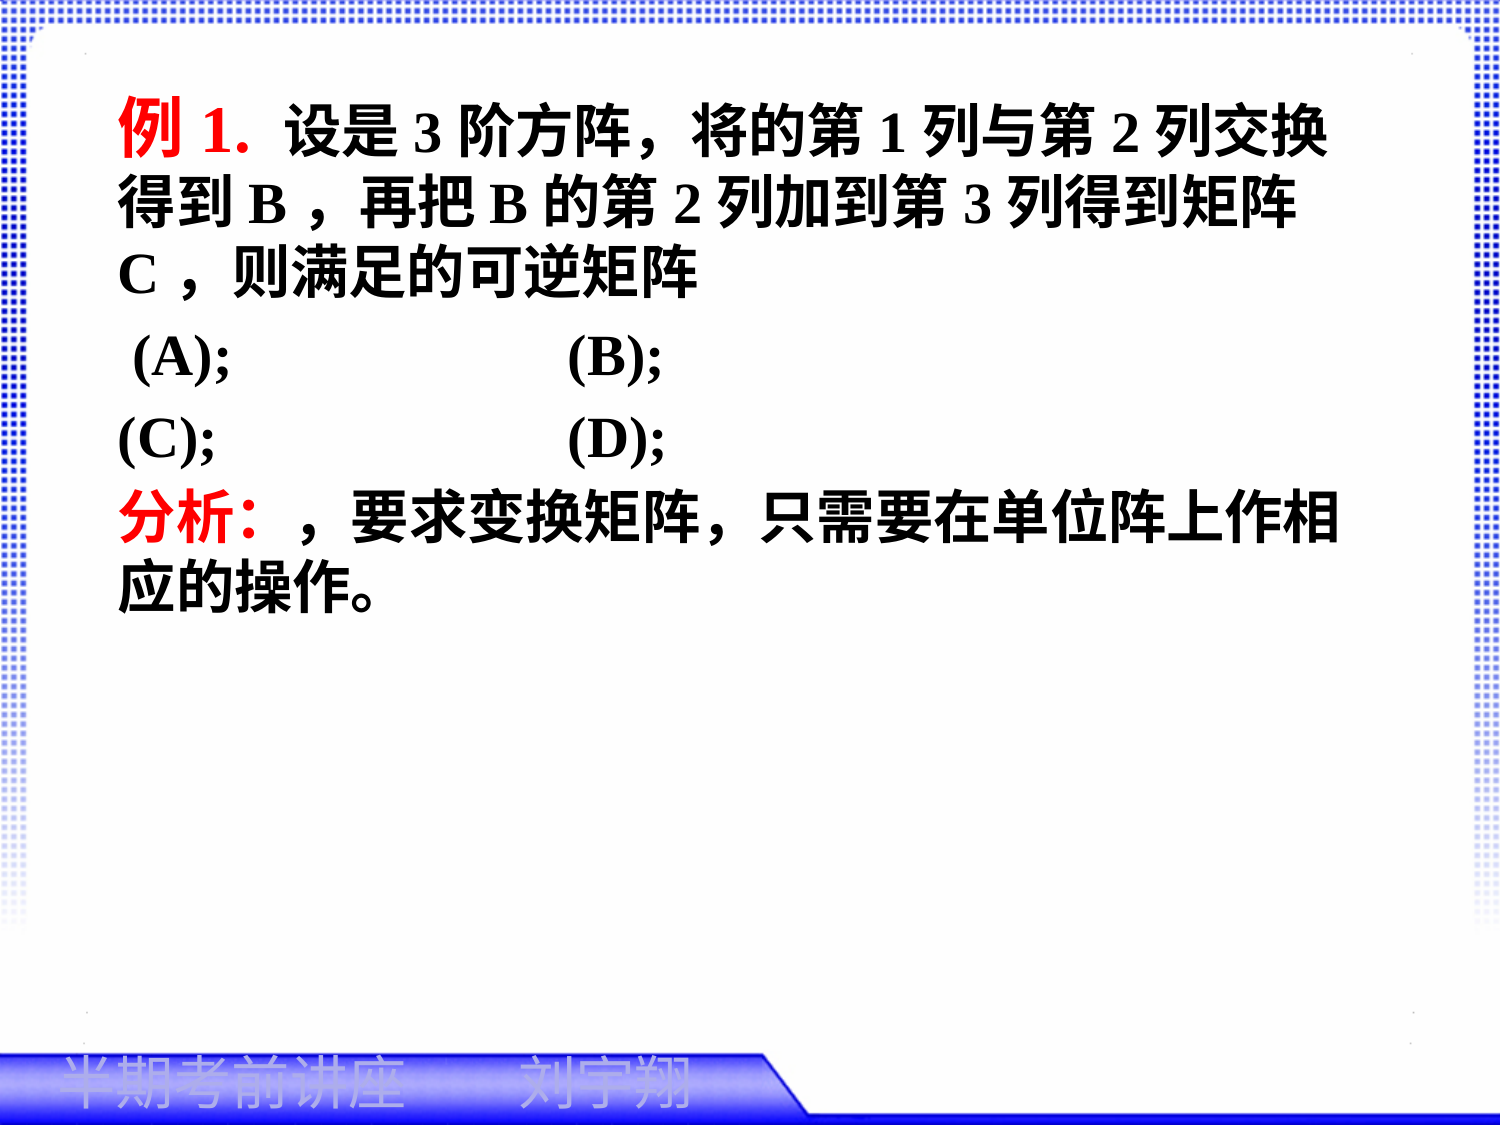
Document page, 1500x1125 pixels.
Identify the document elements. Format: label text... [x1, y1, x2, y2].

text_box 半期考前讲座 [17, 1039, 446, 1125]
picture [0, 0, 1500, 1125]
text_box 刘宇翔 [502, 1038, 708, 1124]
